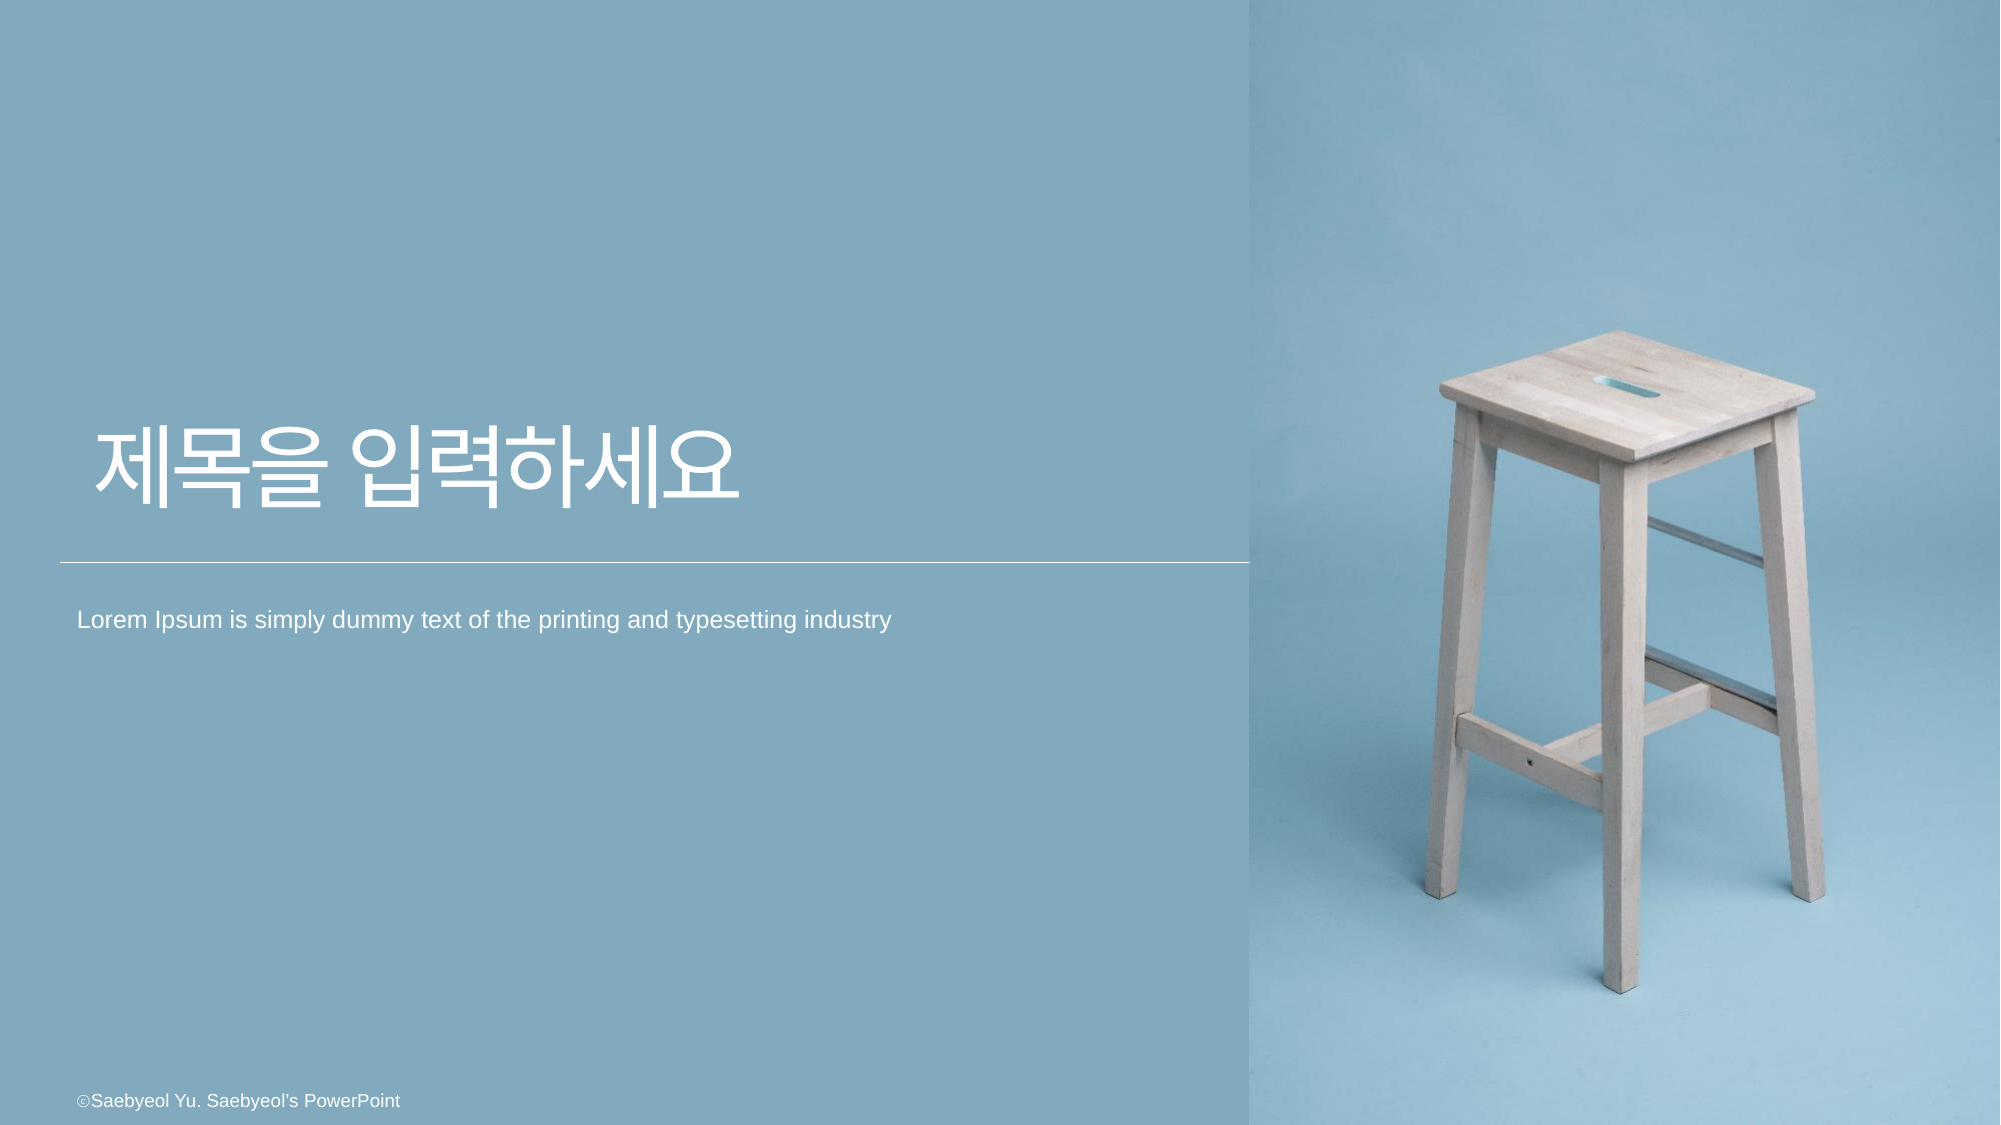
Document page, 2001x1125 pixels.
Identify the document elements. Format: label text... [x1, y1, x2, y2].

text_box ⓒSaebyeol Yu. Saebyeol’s PowerPoint [61, 1080, 415, 1119]
picture [1249, 0, 2000, 1125]
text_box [59, 402, 1250, 642]
